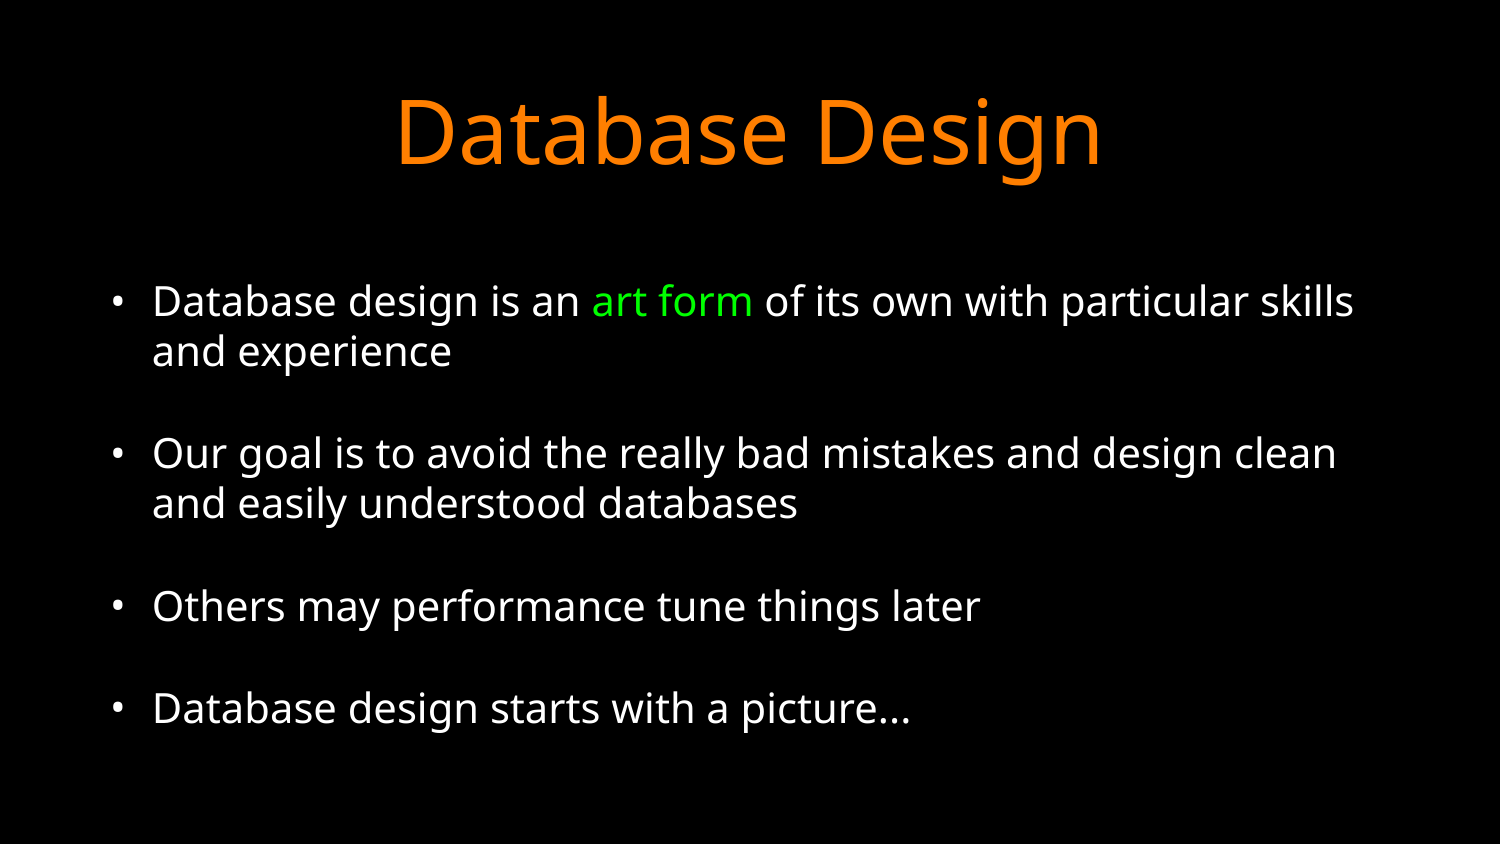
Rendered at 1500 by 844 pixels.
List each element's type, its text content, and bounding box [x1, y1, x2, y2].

list Database design is an art form of its own with particular skills and experience Our goal is to avoid the really bad mistakes and design clean and easily understood databases Others may performance tune things later Database design starts with a picture... [106, 240, 1393, 767]
title Database Design [106, 22, 1393, 235]
